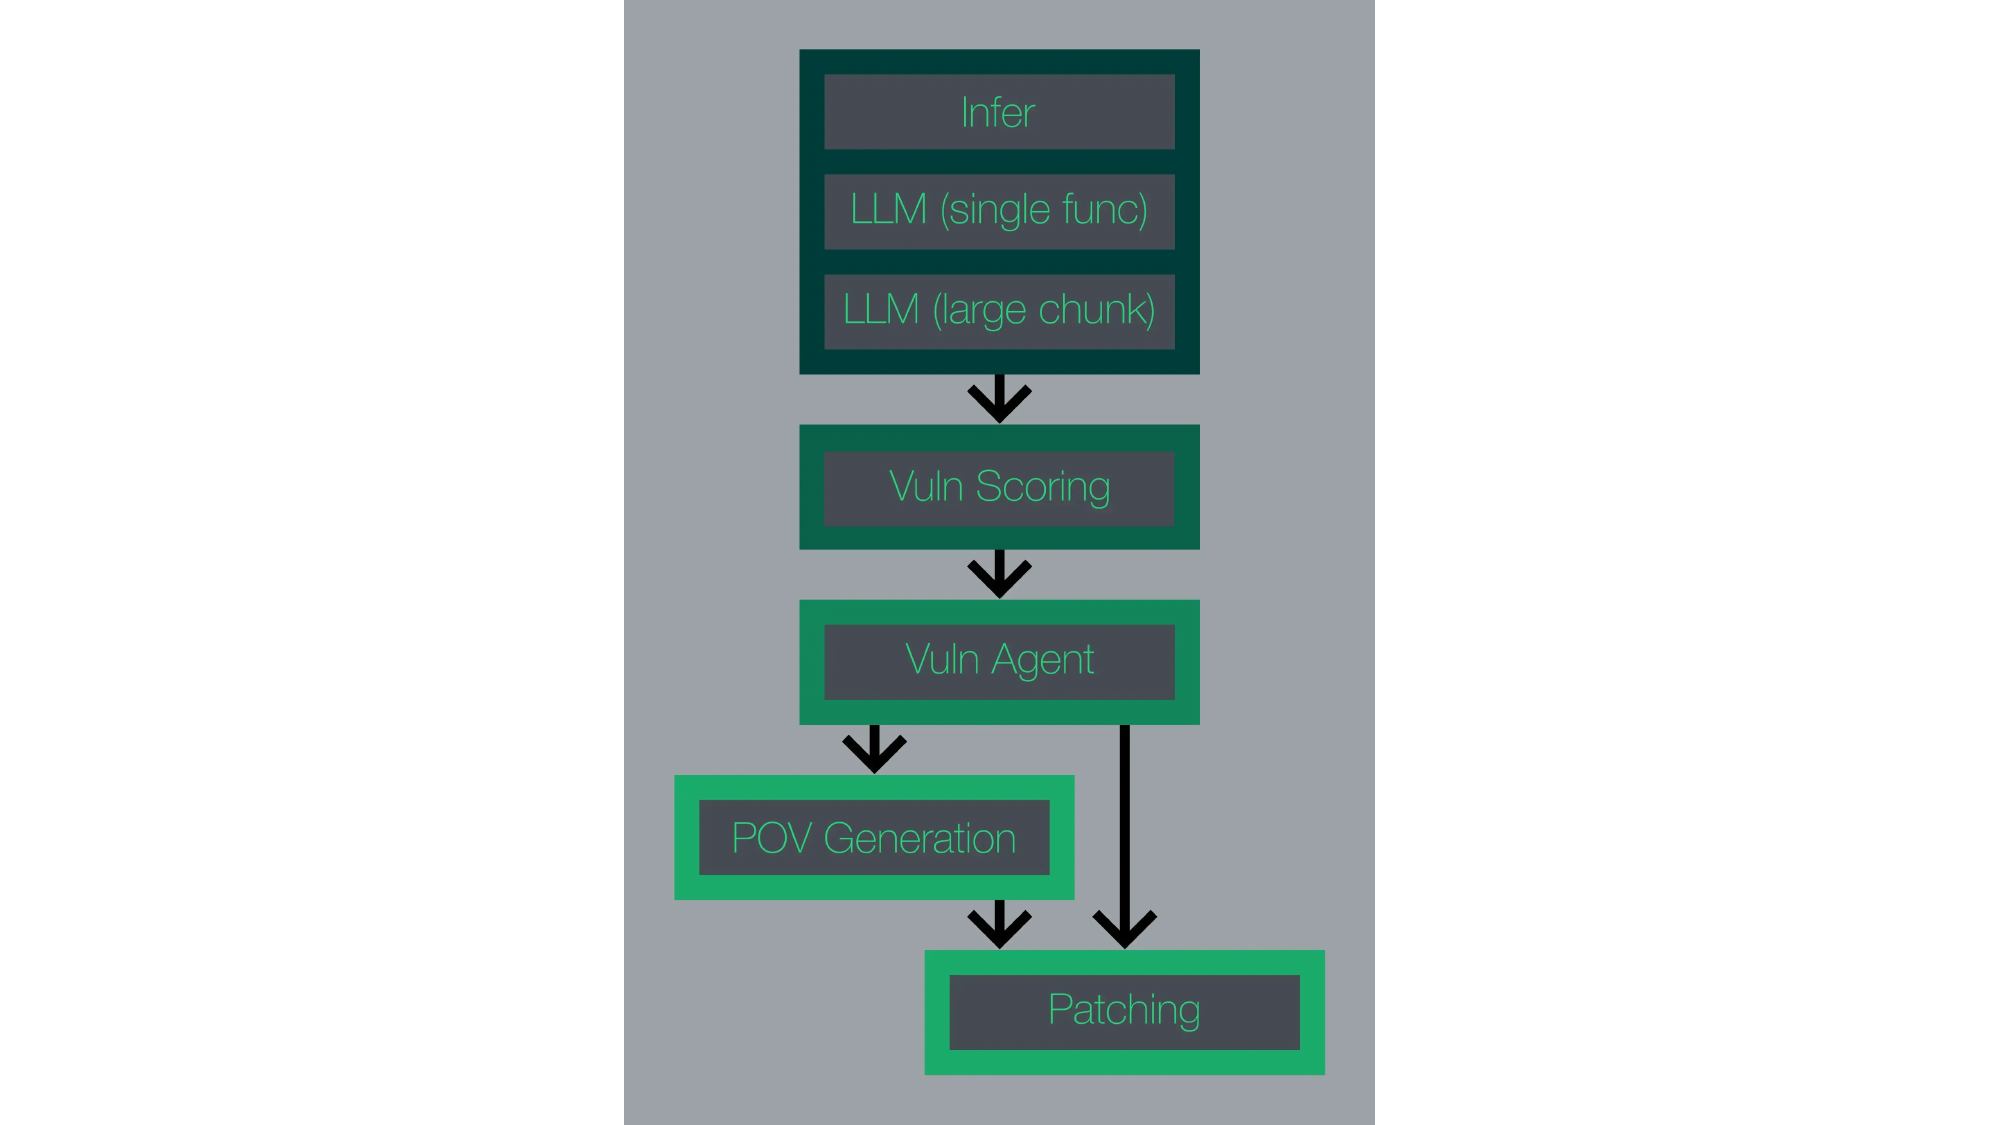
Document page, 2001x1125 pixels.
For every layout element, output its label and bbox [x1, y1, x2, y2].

picture [624, 0, 1376, 1125]
